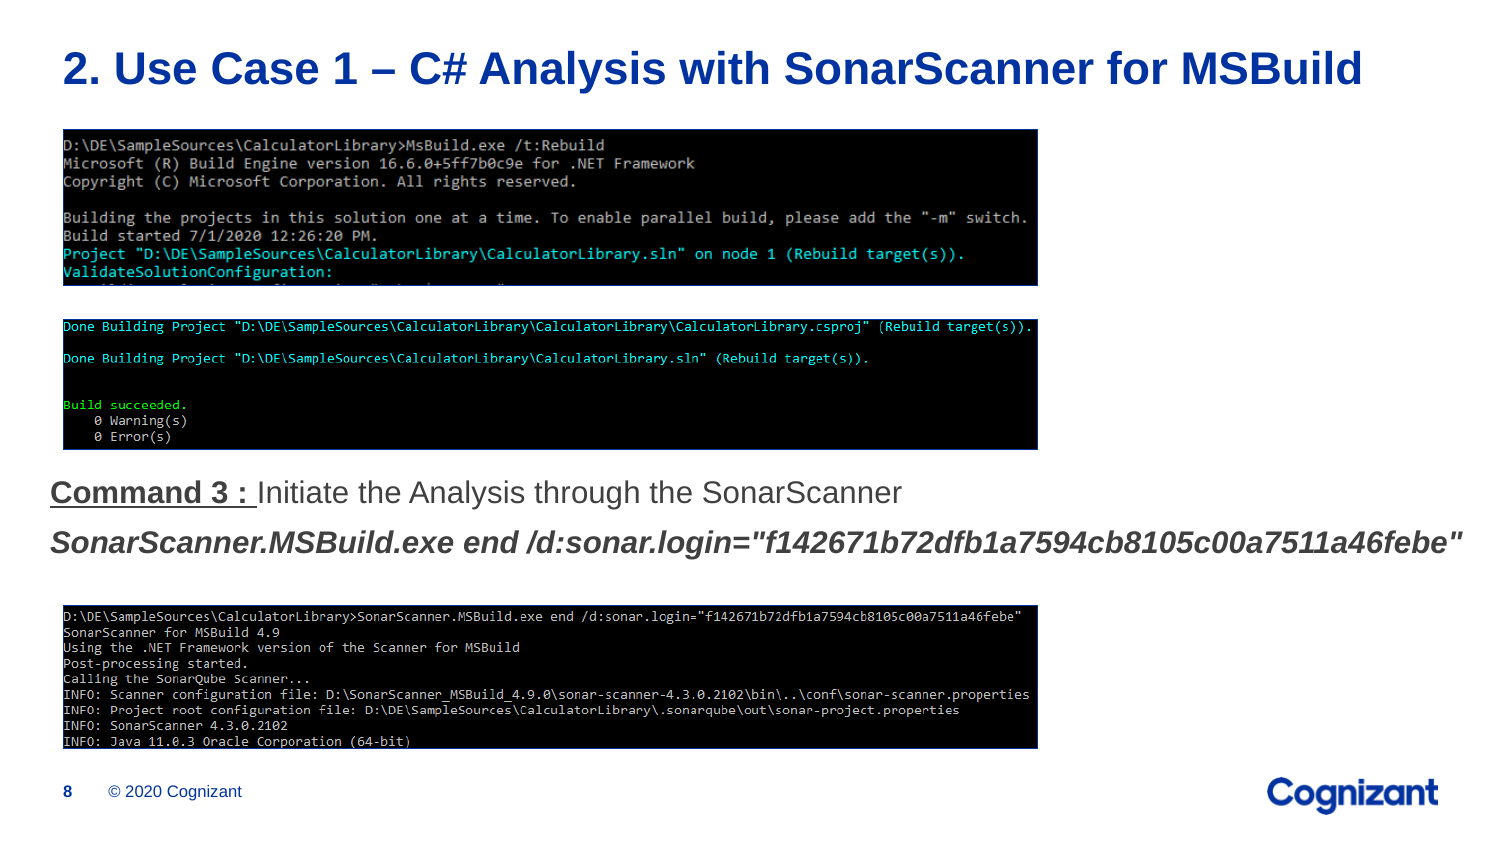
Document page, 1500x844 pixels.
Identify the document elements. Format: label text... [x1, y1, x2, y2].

picture [62, 319, 1038, 450]
footer © 2020 Cognizant [108, 770, 859, 801]
title 2. Use Case 1 – C# Analysis with SonarScanner for MSBuild [63, 45, 1444, 129]
picture [62, 129, 1038, 286]
slide_number 8 [63, 780, 101, 801]
picture [1267, 777, 1438, 815]
list Command 3 : Initiate the Analysis through the SonarScanner SonarScanner.MSBuild.exe end /d:sonar.login="f142671b72dfb1a7594cb8105c00a7511a46febe" [50, 129, 1468, 771]
picture [62, 605, 1038, 749]
